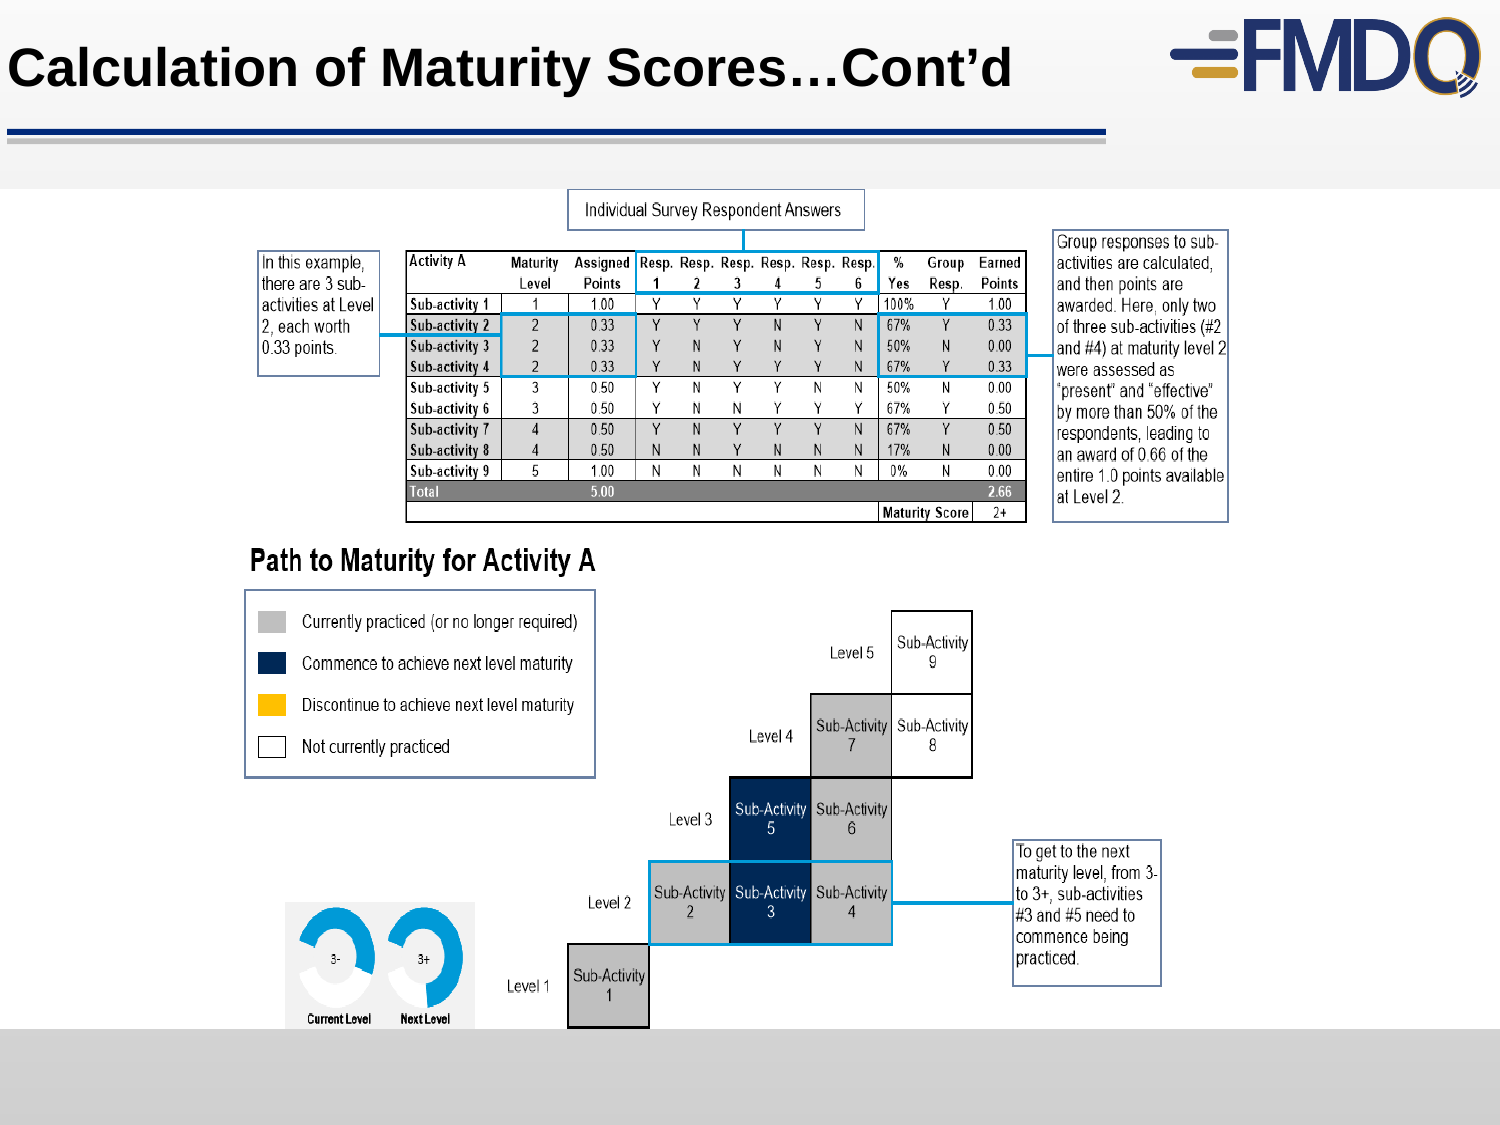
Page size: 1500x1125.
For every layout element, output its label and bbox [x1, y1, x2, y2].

picture [1170, 17, 1481, 98]
picture [0, 189, 1500, 1029]
text_box [0, 32, 1165, 106]
